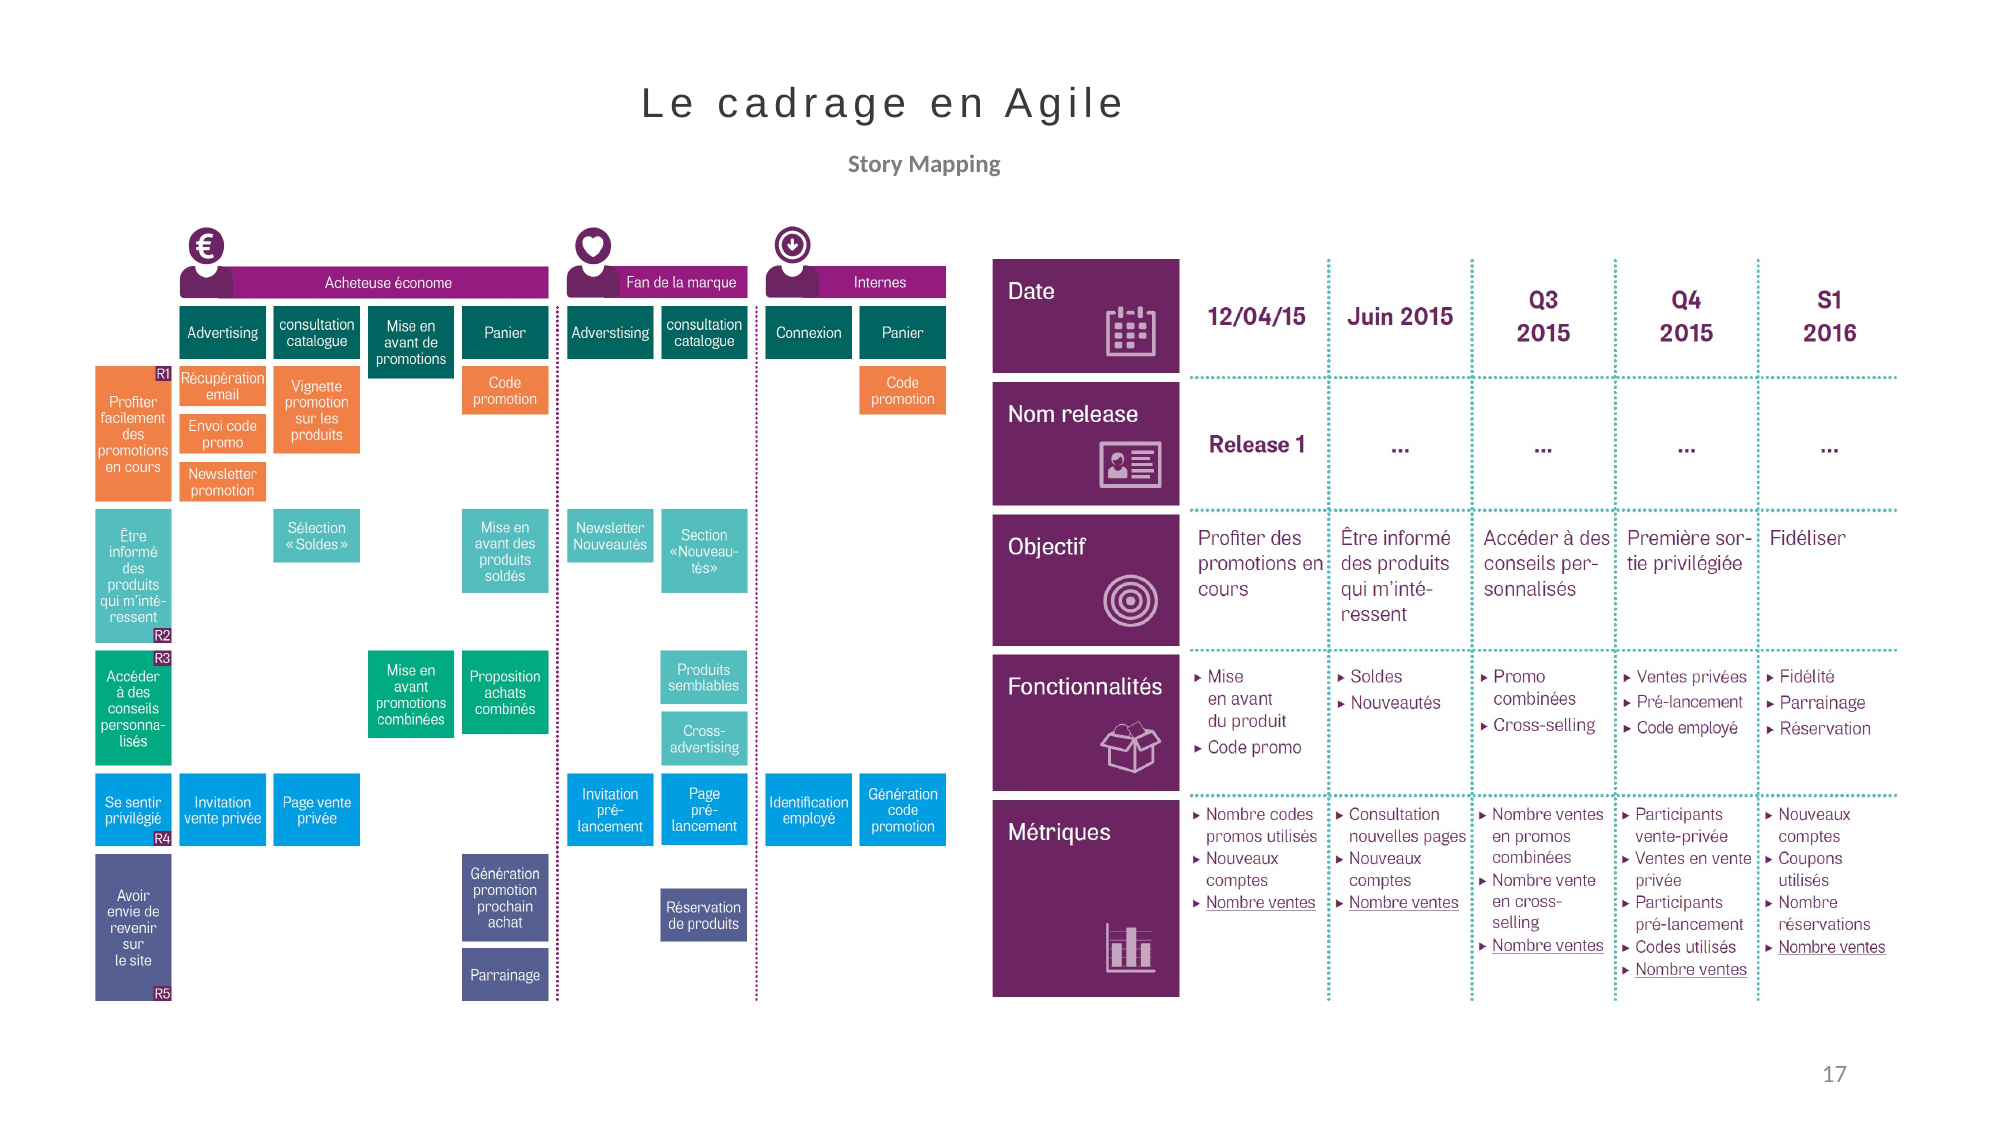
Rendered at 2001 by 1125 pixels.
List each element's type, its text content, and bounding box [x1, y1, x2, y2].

text_box Story Mapping [224, 140, 1625, 178]
text_box [95, 226, 946, 1001]
slide_number 17 [1412, 1042, 1863, 1103]
text_box Le cadrage en Agile [181, 74, 1582, 138]
text_box [992, 259, 1897, 1001]
